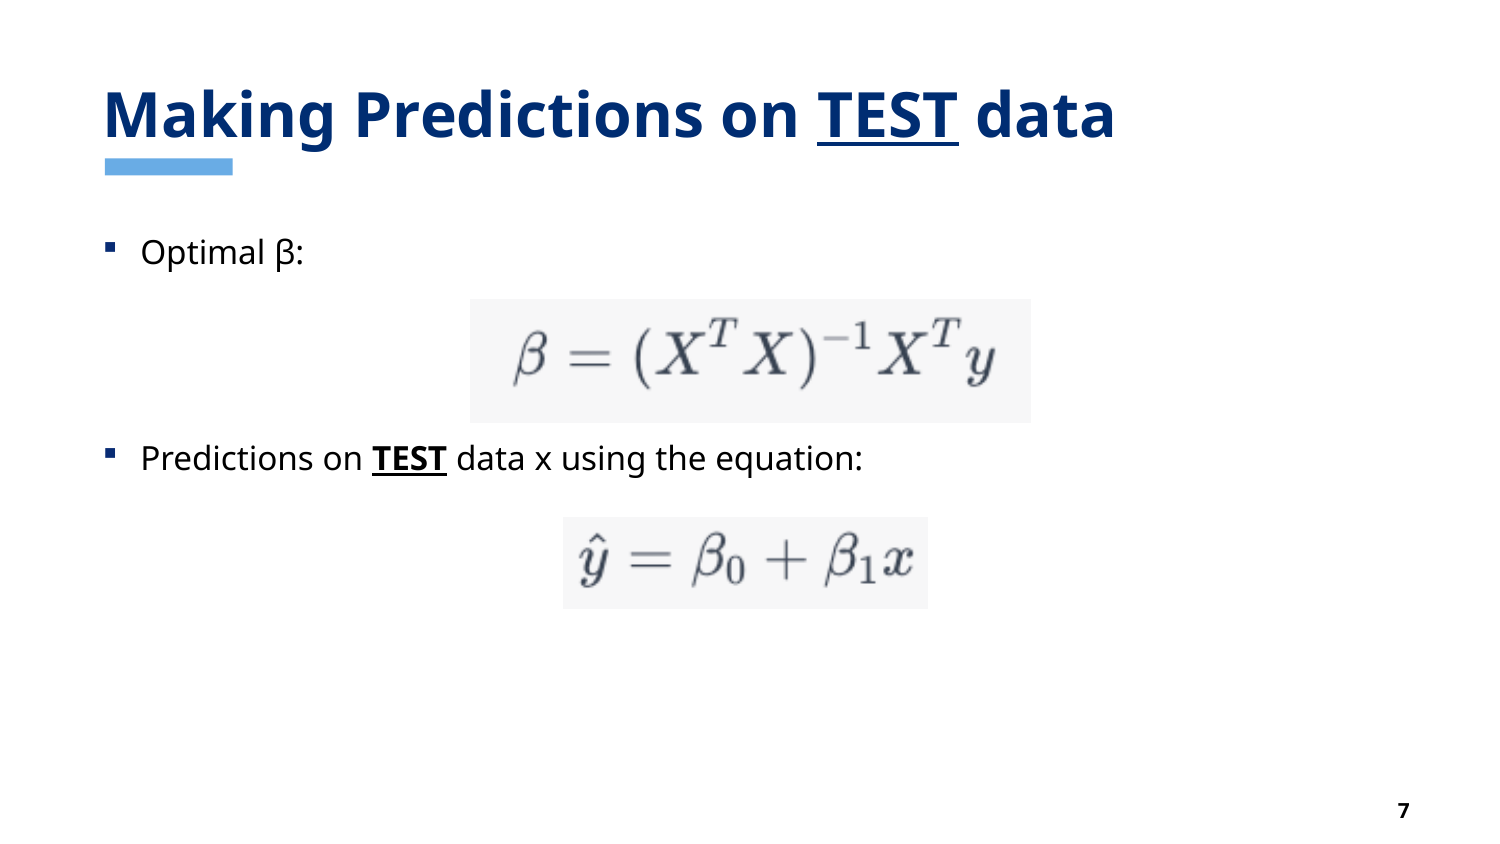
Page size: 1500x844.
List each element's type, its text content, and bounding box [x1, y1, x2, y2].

list Optimal β: Predictions on TEST data x using the equation: [87, 228, 1414, 733]
picture [563, 517, 928, 609]
picture [470, 299, 1031, 423]
title Making Predictions on TEST data [87, 17, 1414, 159]
